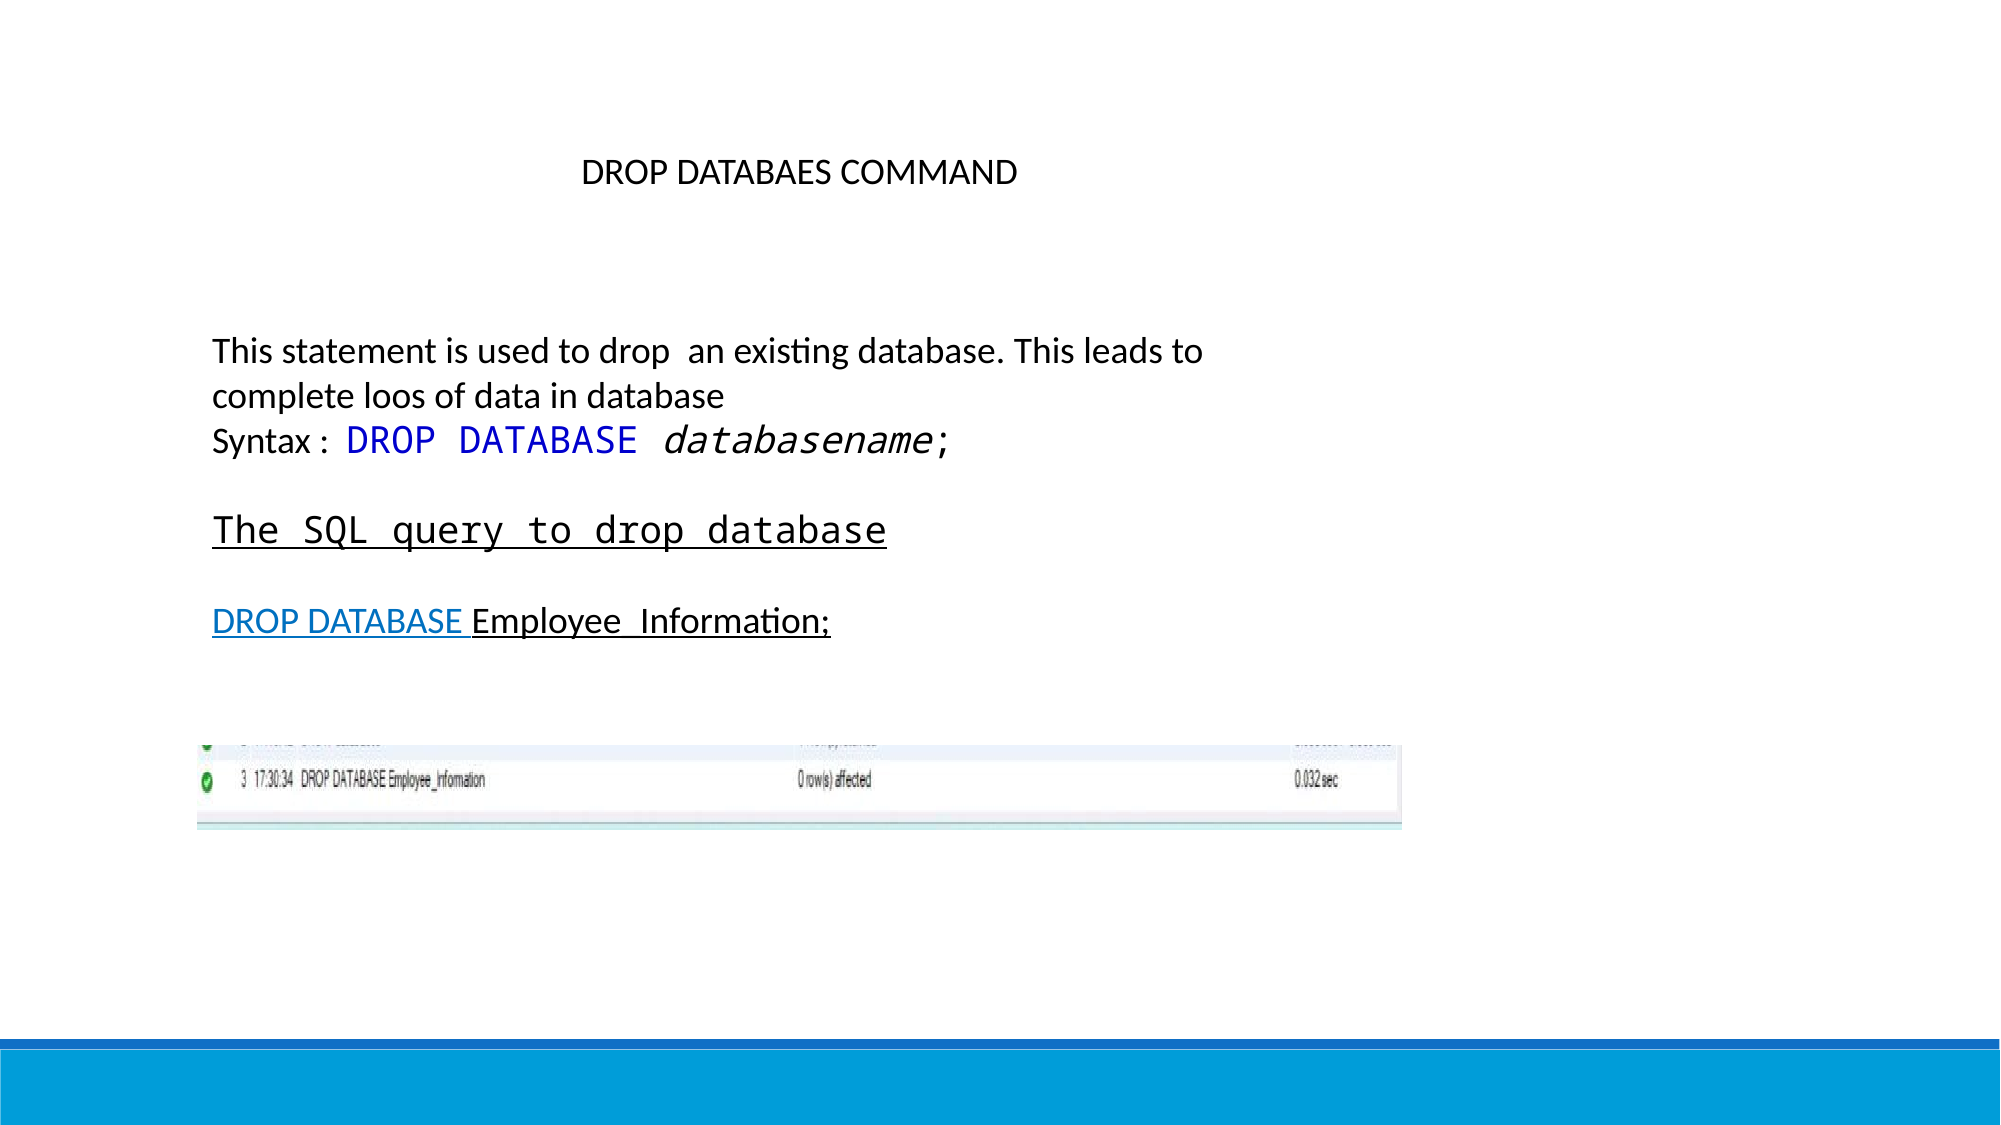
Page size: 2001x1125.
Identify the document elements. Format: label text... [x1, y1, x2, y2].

picture [196, 744, 1403, 831]
text_box This statement is used to drop an existing database. This leads to complete loos of data in database Syntax : DROP DATABASE databasename; The SQL query to drop database DROP DATABASE Employee_Information; [196, 311, 1296, 656]
text_box DROP DATABAES COMMAND [196, 115, 1403, 223]
